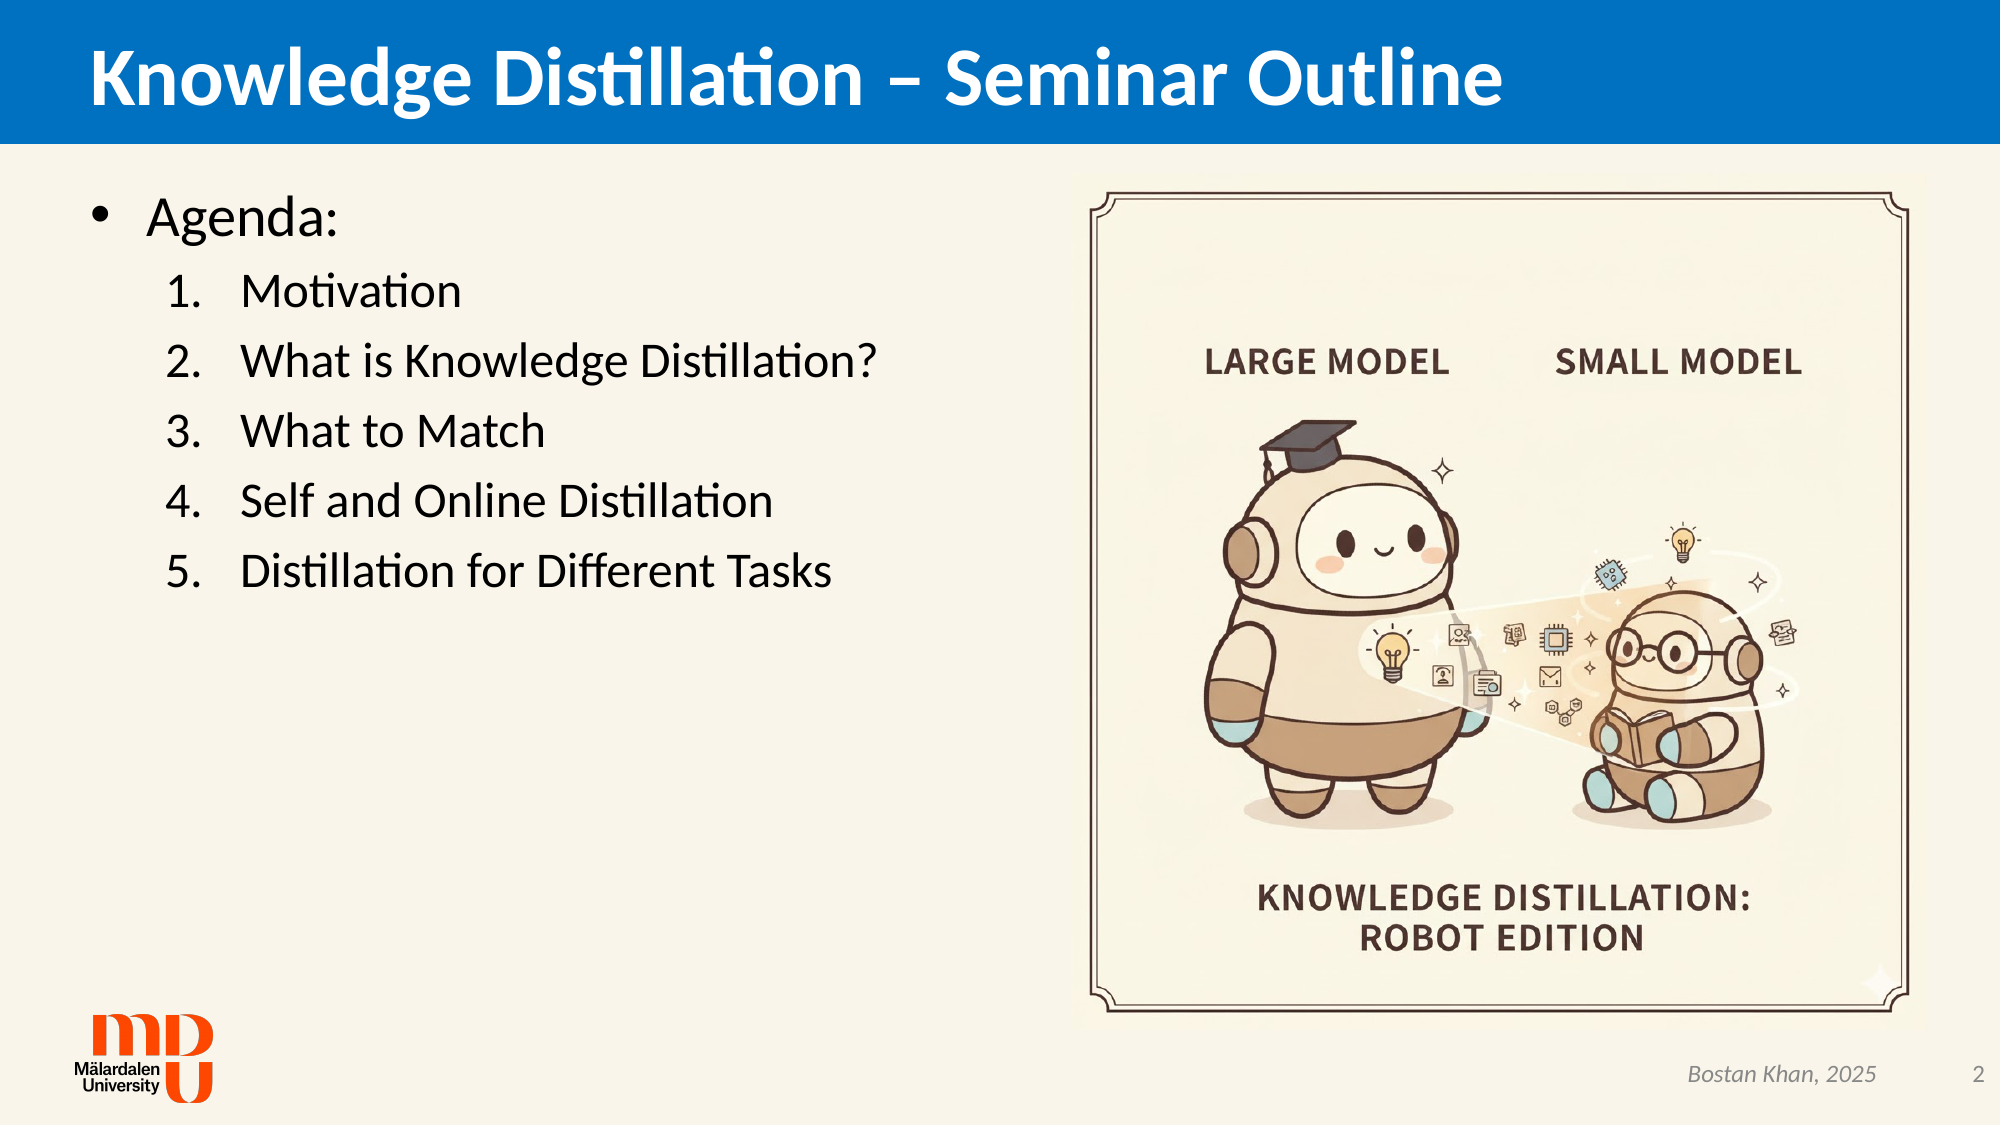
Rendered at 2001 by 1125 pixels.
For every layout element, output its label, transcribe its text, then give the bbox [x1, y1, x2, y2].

picture [75, 1014, 213, 1103]
picture [1070, 173, 1927, 1030]
list Agenda: Motivation What is Knowledge Distillation? What to Match Self and Online Distillation Distillation for Different Tasks [75, 170, 1934, 1007]
title Knowledge Distillation – Seminar Outline [75, 0, 1934, 145]
slide_number 2 [1933, 1042, 2000, 1103]
